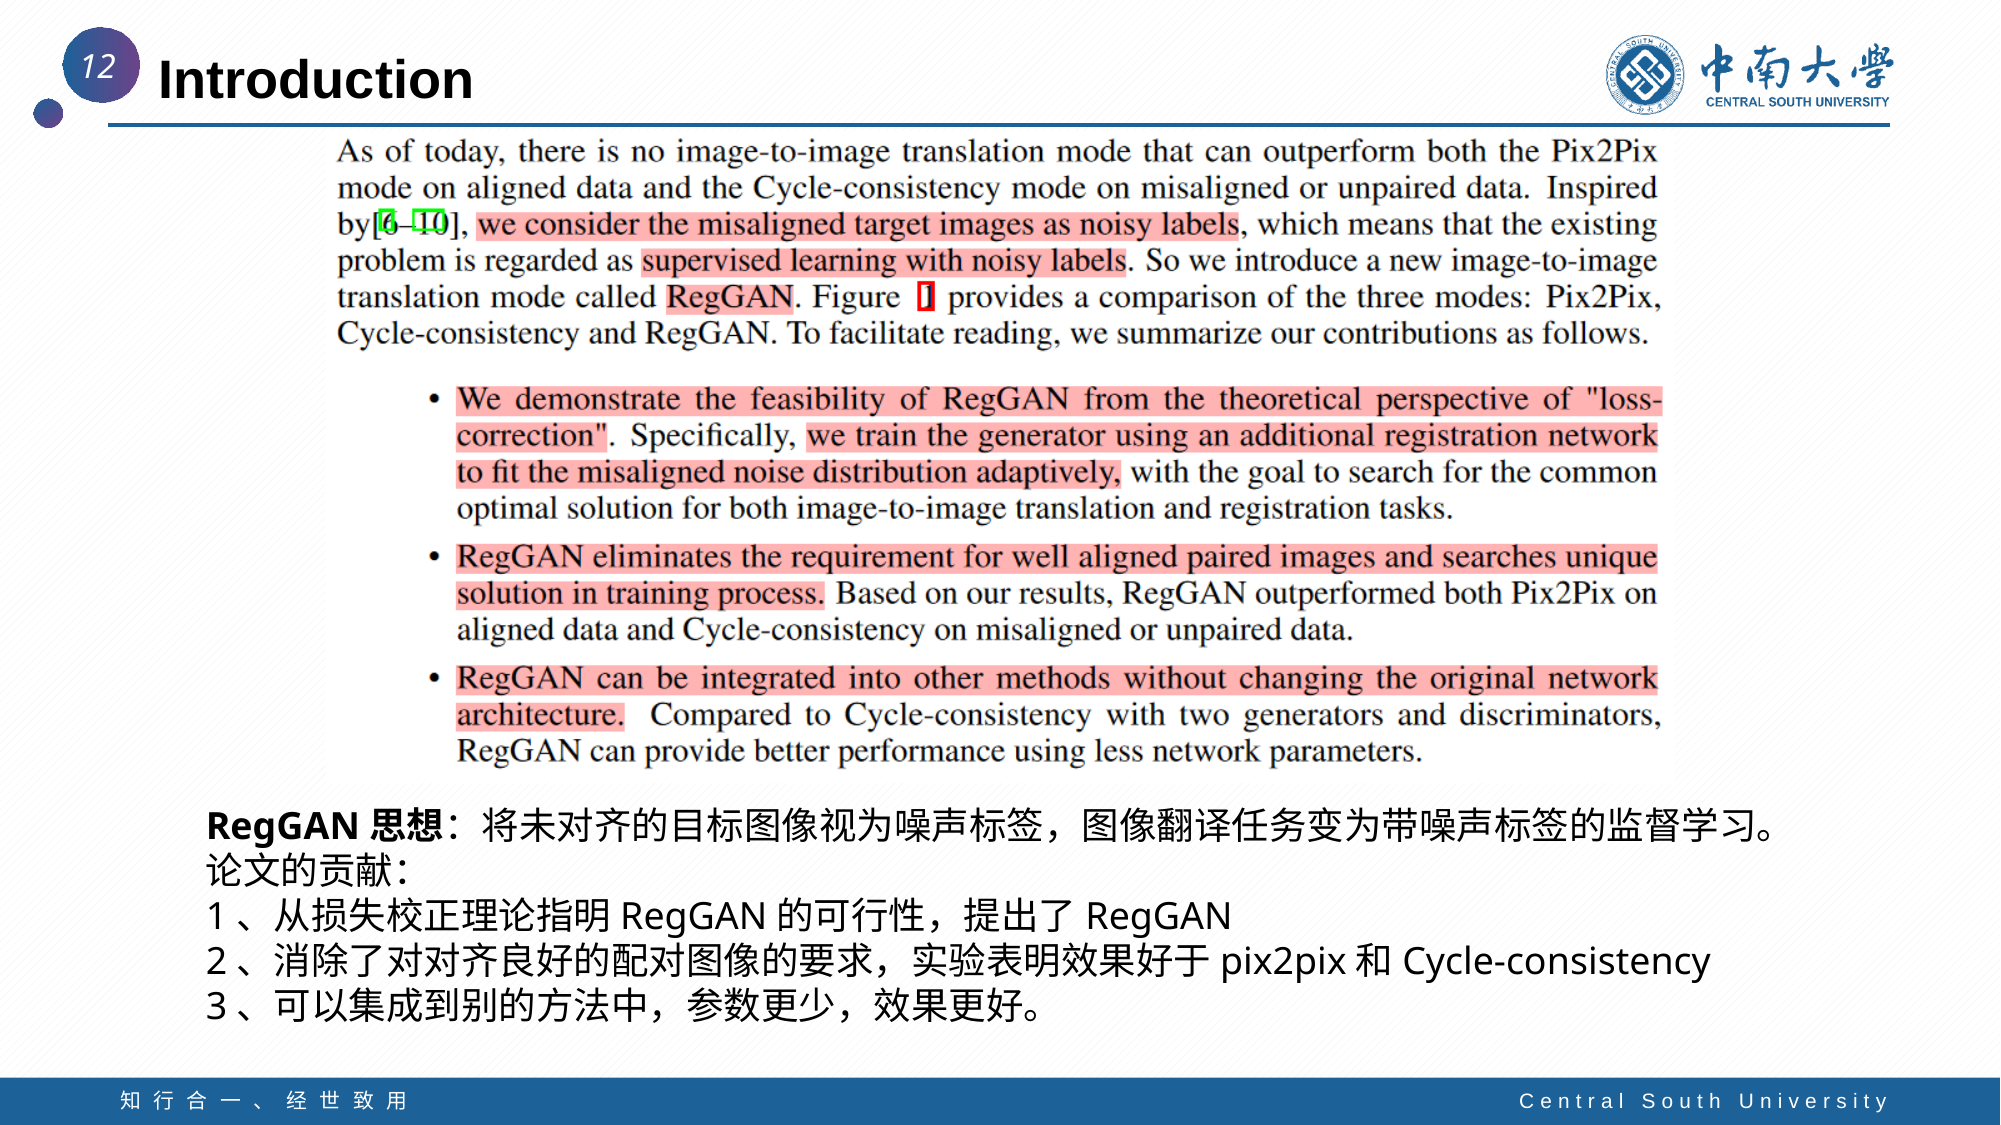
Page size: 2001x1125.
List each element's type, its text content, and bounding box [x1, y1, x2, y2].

text_box RegGAN思想：将未对齐的目标图像视为噪声标签，图像翻译任务变为带噪声标签的监督学习。 论文的贡献： 1、从损失校正理论指明RegGAN的可行性，提出了RegGAN 2、消除了对对齐良好的配对图像的要求，实验表明效果好于pix2pix和Cycle-consistency 3、可以集成到别的方法中，参数更少，效果更好。 [191, 794, 1809, 1034]
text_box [33, 26, 153, 128]
picture [326, 131, 1674, 783]
text_box Introduction [158, 0, 1050, 118]
text_box [0, 1077, 2000, 1125]
text_box Central South University [1504, 1080, 1902, 1120]
picture [1595, 28, 1907, 121]
text_box 知行合一、经世致用 [105, 1080, 423, 1120]
